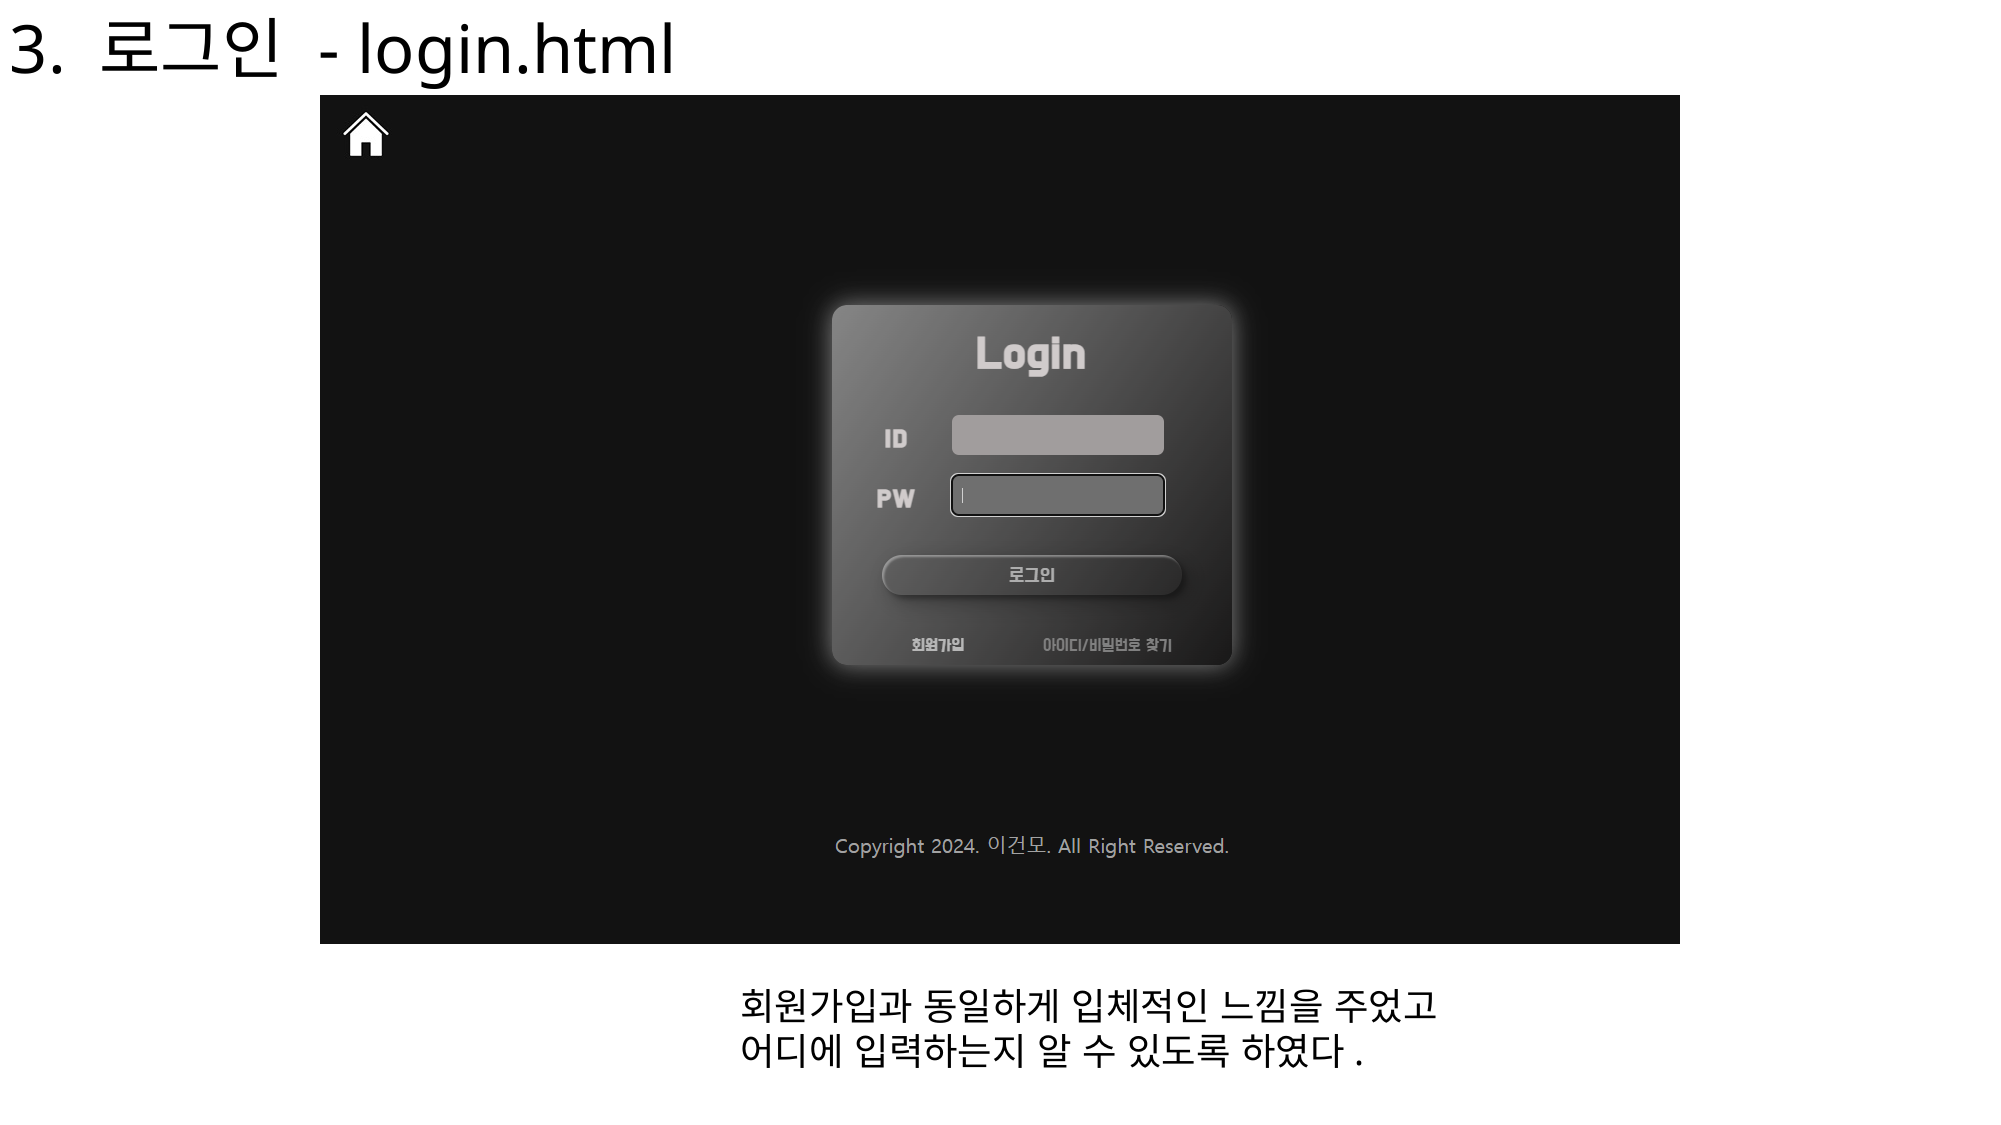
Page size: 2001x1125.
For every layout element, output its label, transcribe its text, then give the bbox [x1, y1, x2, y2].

text_box 3. 로그인 - login.html [0, 0, 693, 95]
picture [320, 95, 1680, 945]
text_box 회원가입과 동일하게 입체적인 느낌을 주었고 어디에 입력하는지 알 수 있도록 하였다. [725, 976, 1454, 1081]
